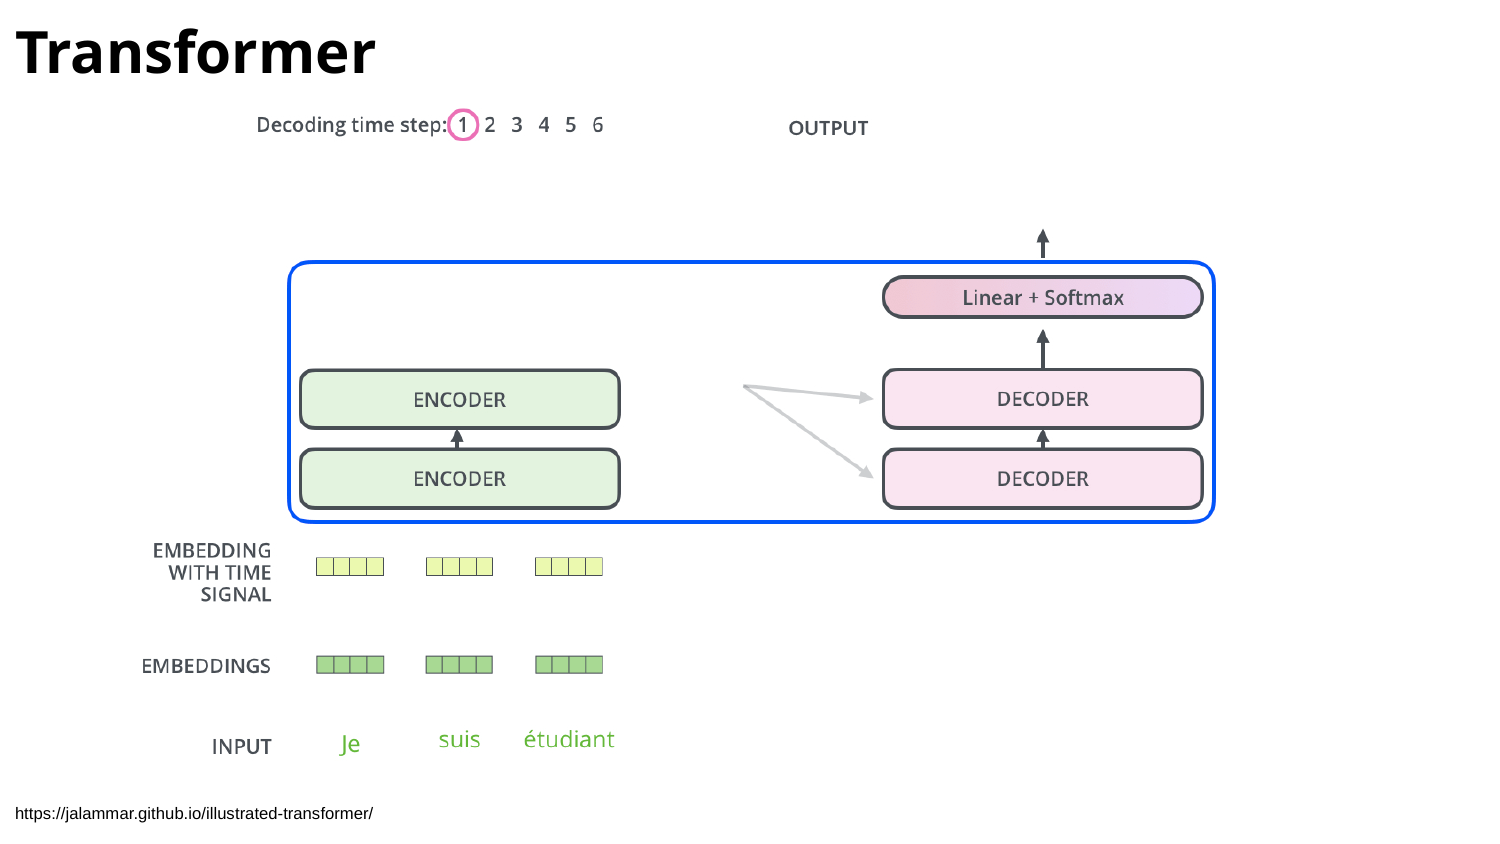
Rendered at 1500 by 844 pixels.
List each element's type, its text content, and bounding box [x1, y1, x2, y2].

text_box https://jalammar.github.io/illustrated-transformer/ [0, 793, 493, 834]
picture [112, 93, 1388, 794]
title Transformer [0, 0, 1398, 94]
